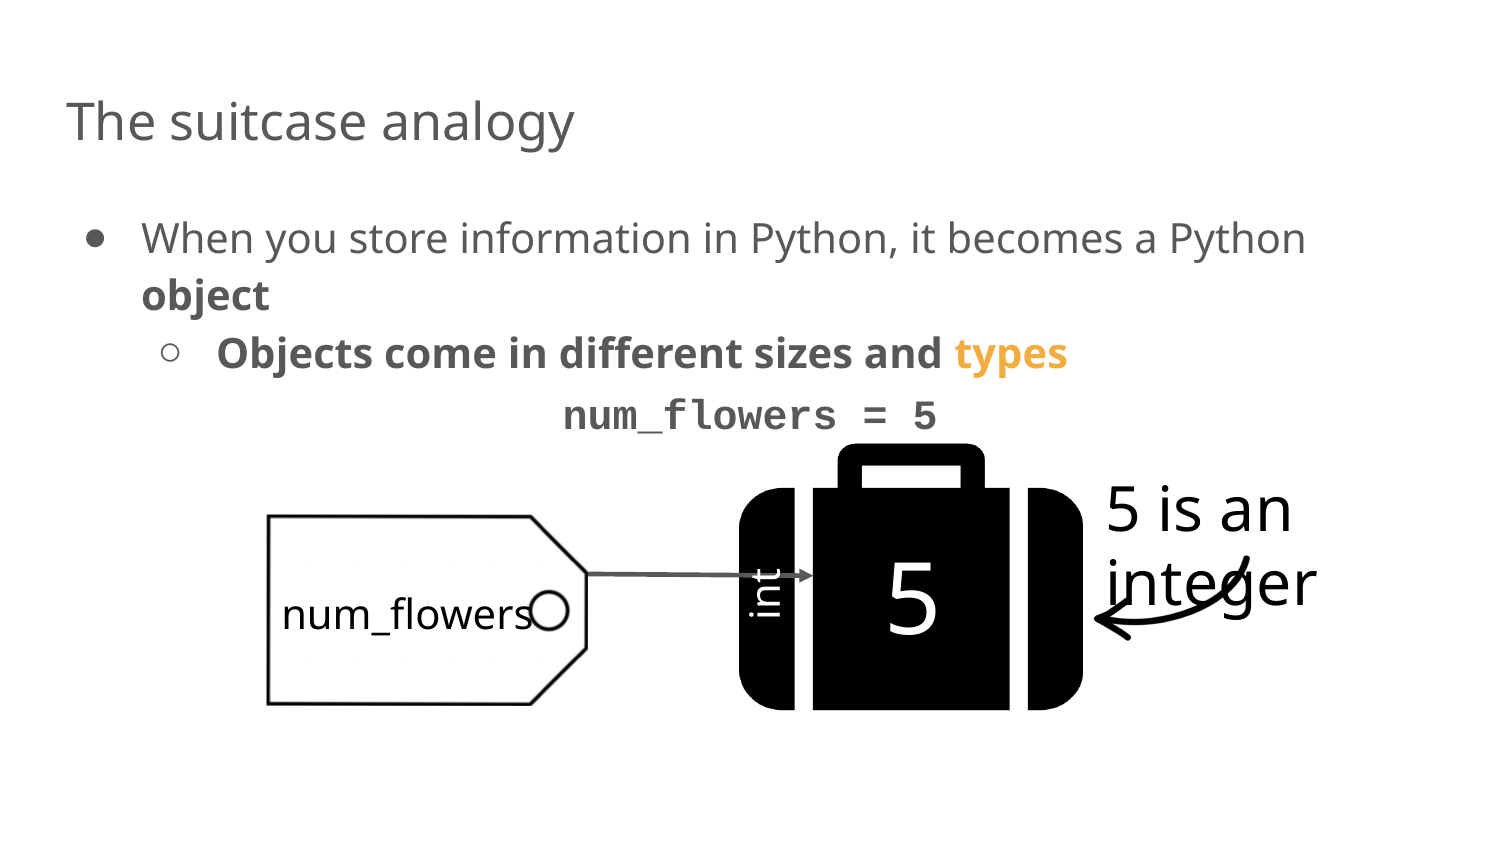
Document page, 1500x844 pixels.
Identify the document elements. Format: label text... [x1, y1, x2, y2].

title The suitcase analogy [50, 72, 1450, 168]
picture [739, 421, 1261, 732]
list When you store information in Python, it becomes a Python object Objects come in different sizes and types [50, 188, 1450, 750]
text_box int [723, 453, 804, 747]
text_box num_flowers = 5 [476, 365, 1024, 453]
text_box 5 is an integer [1090, 453, 1500, 634]
picture [266, 513, 588, 706]
